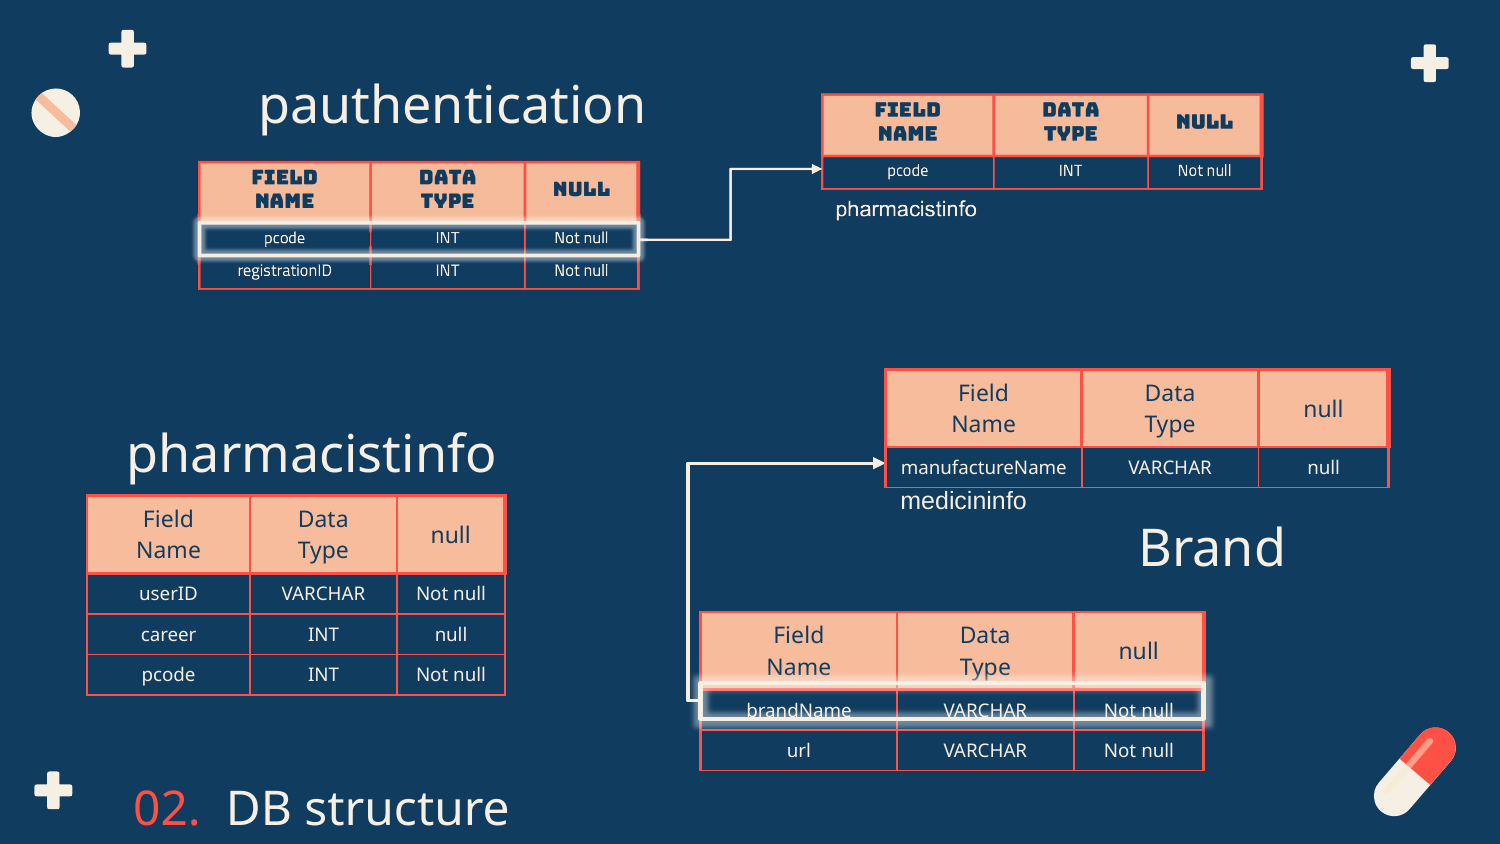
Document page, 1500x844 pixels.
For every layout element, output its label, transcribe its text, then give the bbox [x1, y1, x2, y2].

picture [188, 92, 1266, 292]
table_header Data Type [251, 500, 396, 572]
table_cell pcode [88, 655, 249, 694]
table_cell null [398, 615, 504, 654]
table_header Field Name [88, 500, 249, 572]
text_box pharmacistinfo [0, 405, 636, 500]
text_box 02. DB structure [118, 767, 679, 844]
table_cell INT [251, 655, 396, 694]
table_header null [398, 500, 503, 572]
table_cell VARCHAR [251, 575, 396, 613]
table_cell INT [251, 615, 396, 654]
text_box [700, 369, 1389, 758]
table_cell career [88, 615, 249, 654]
table_cell Not null [398, 655, 504, 694]
title pauthentication [111, 56, 795, 151]
table_cell userID [88, 575, 249, 613]
table_cell Not null [398, 575, 504, 613]
